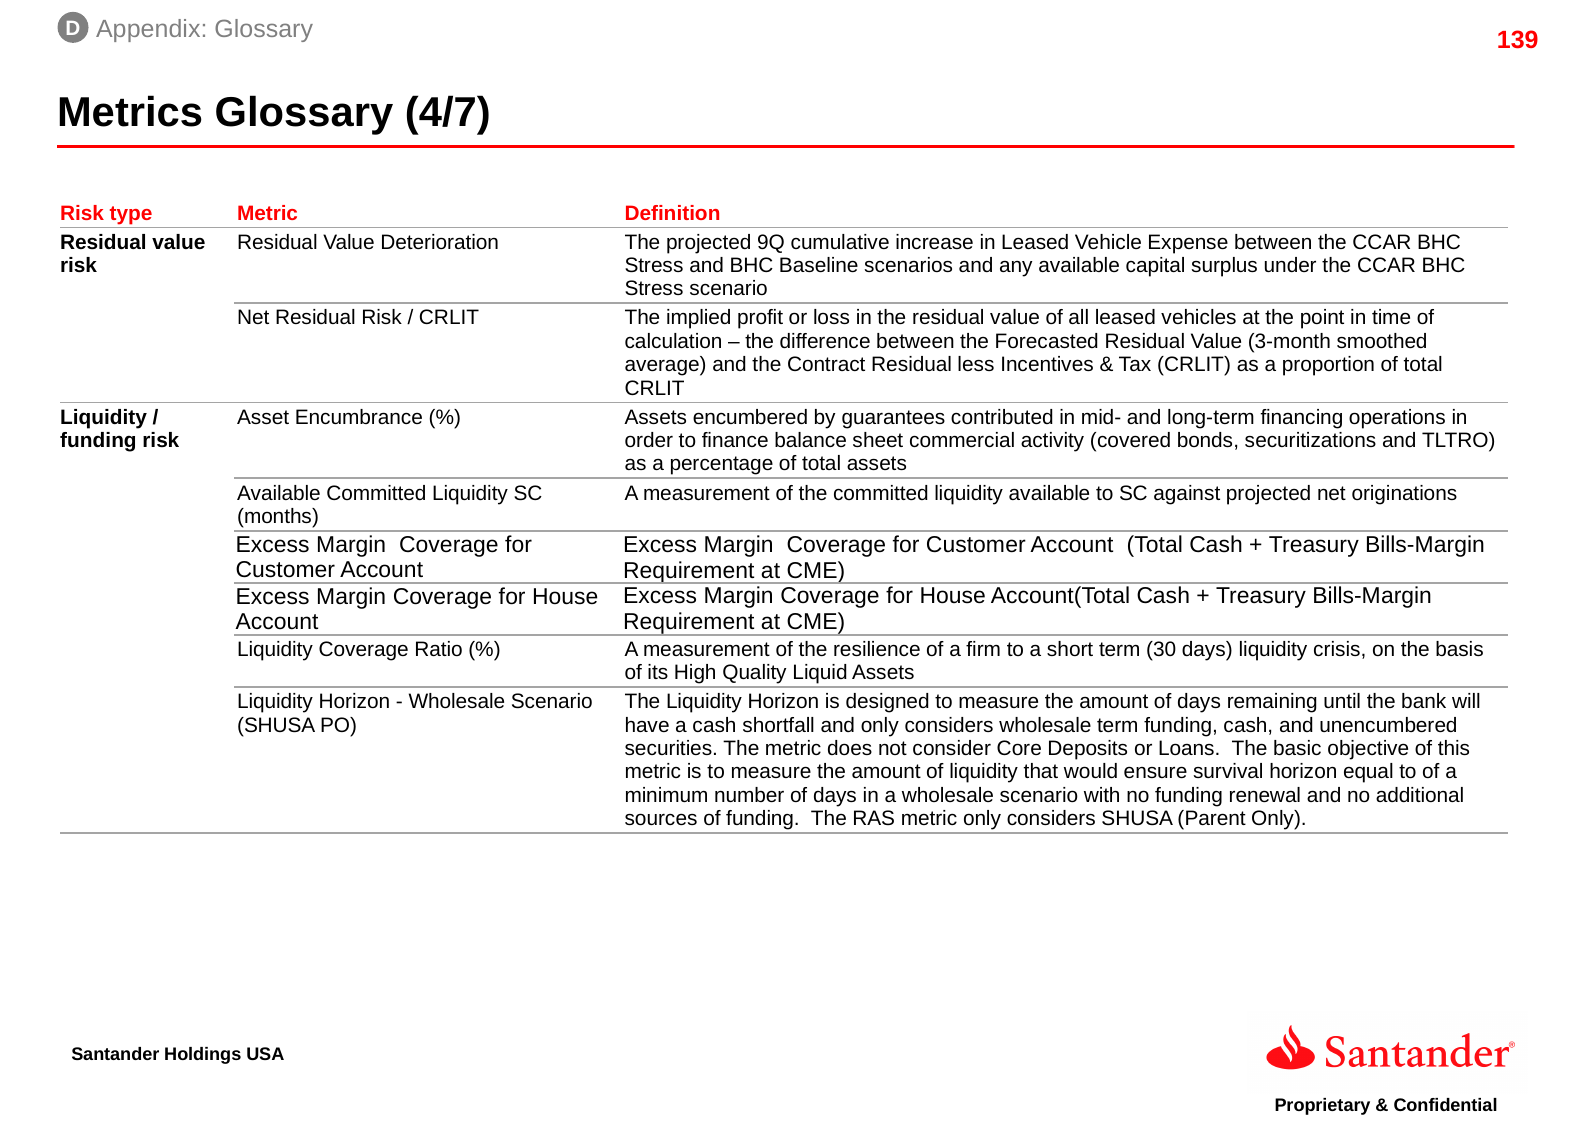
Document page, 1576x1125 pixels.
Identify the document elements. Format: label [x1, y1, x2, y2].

table_cell [60, 228, 1508, 402]
text_box [57, 11, 315, 44]
picture [1247, 1011, 1528, 1094]
table_cell [60, 403, 1508, 832]
table_header [60, 198, 1508, 227]
list [57, 74, 1479, 146]
